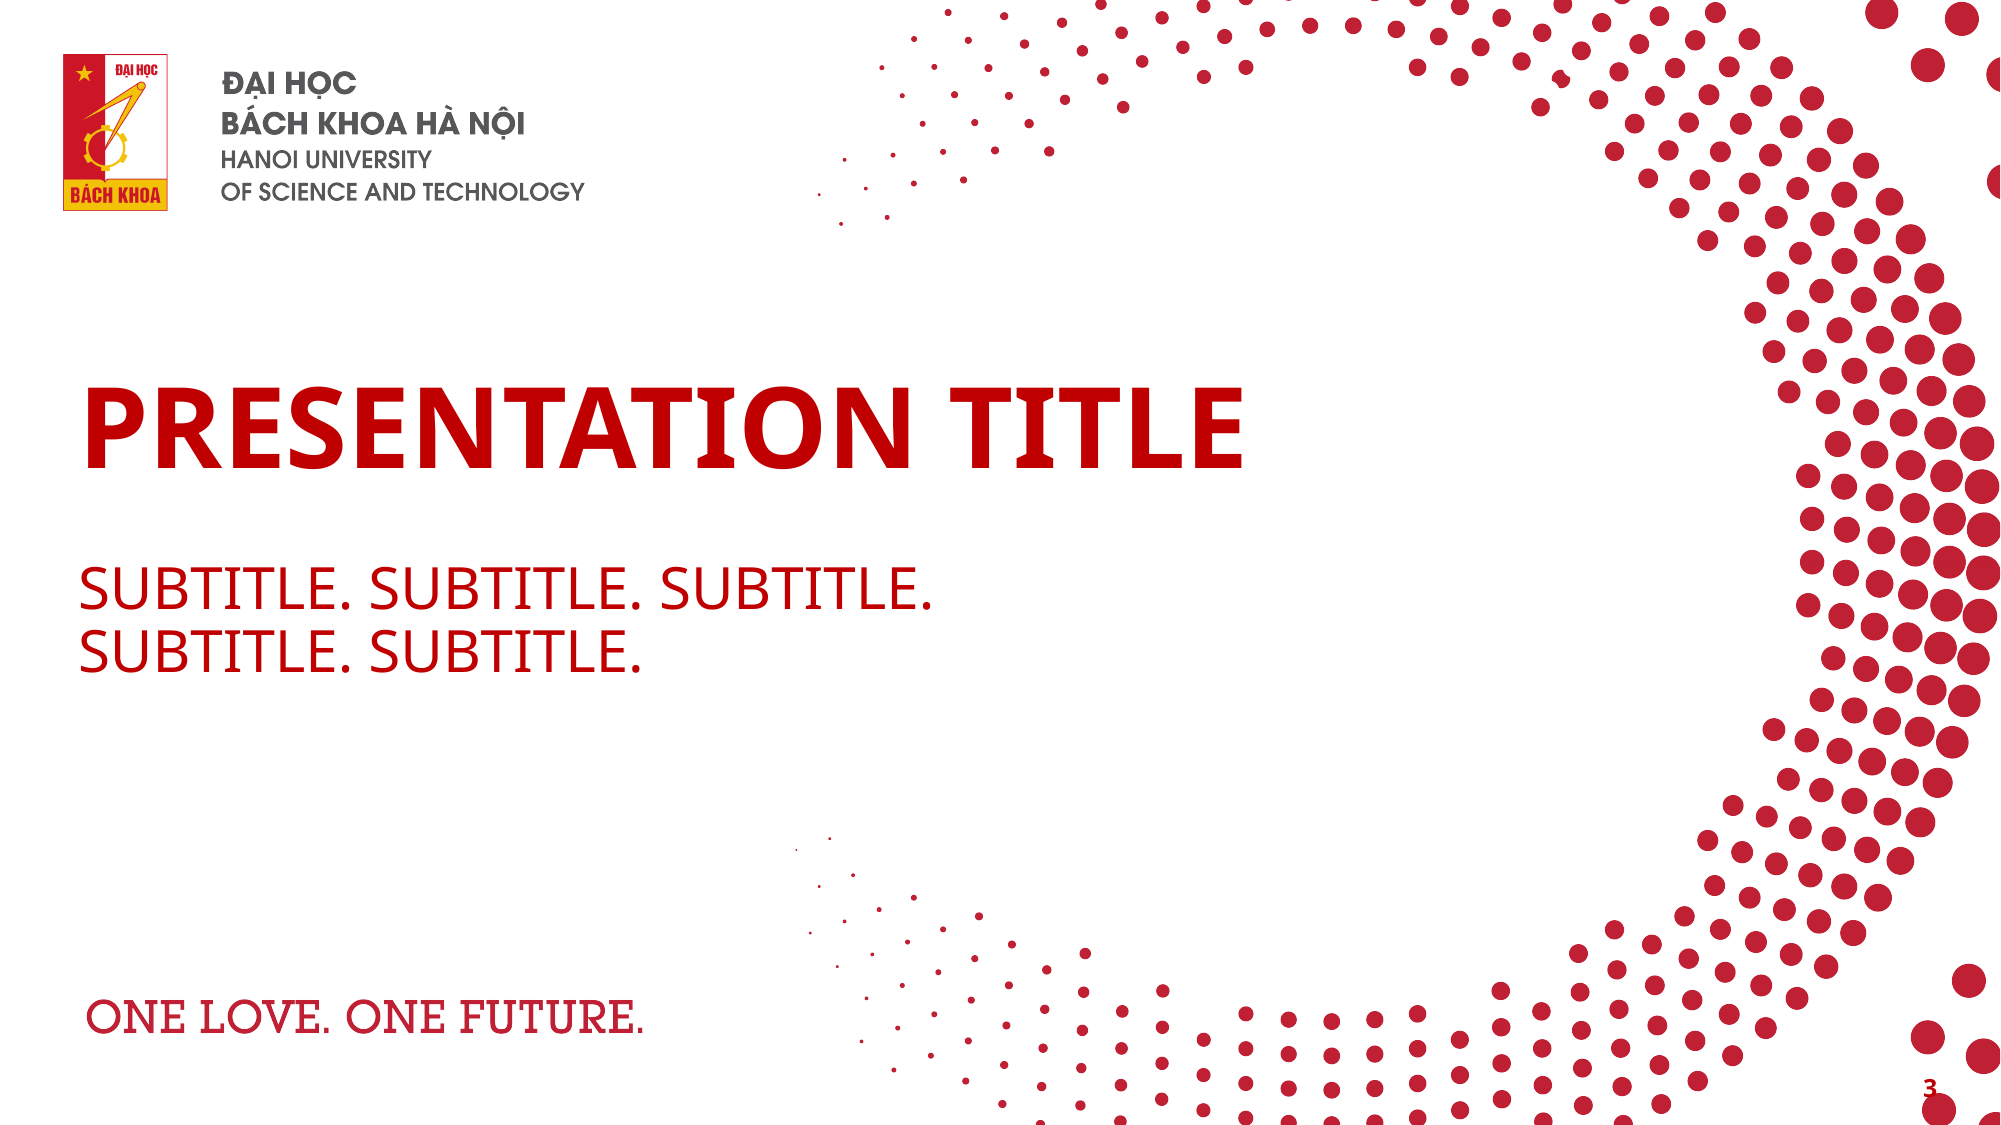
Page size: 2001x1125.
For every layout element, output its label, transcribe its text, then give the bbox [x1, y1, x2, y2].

slide_number 3 [1502, 1065, 1953, 1125]
picture [0, 0, 2001, 1125]
text_box PRESENTATION TITLE [63, 364, 1268, 504]
text_box SUBTITLE. SUBTITLE. SUBTITLE. SUBTITLE. SUBTITLE. [63, 551, 1268, 692]
